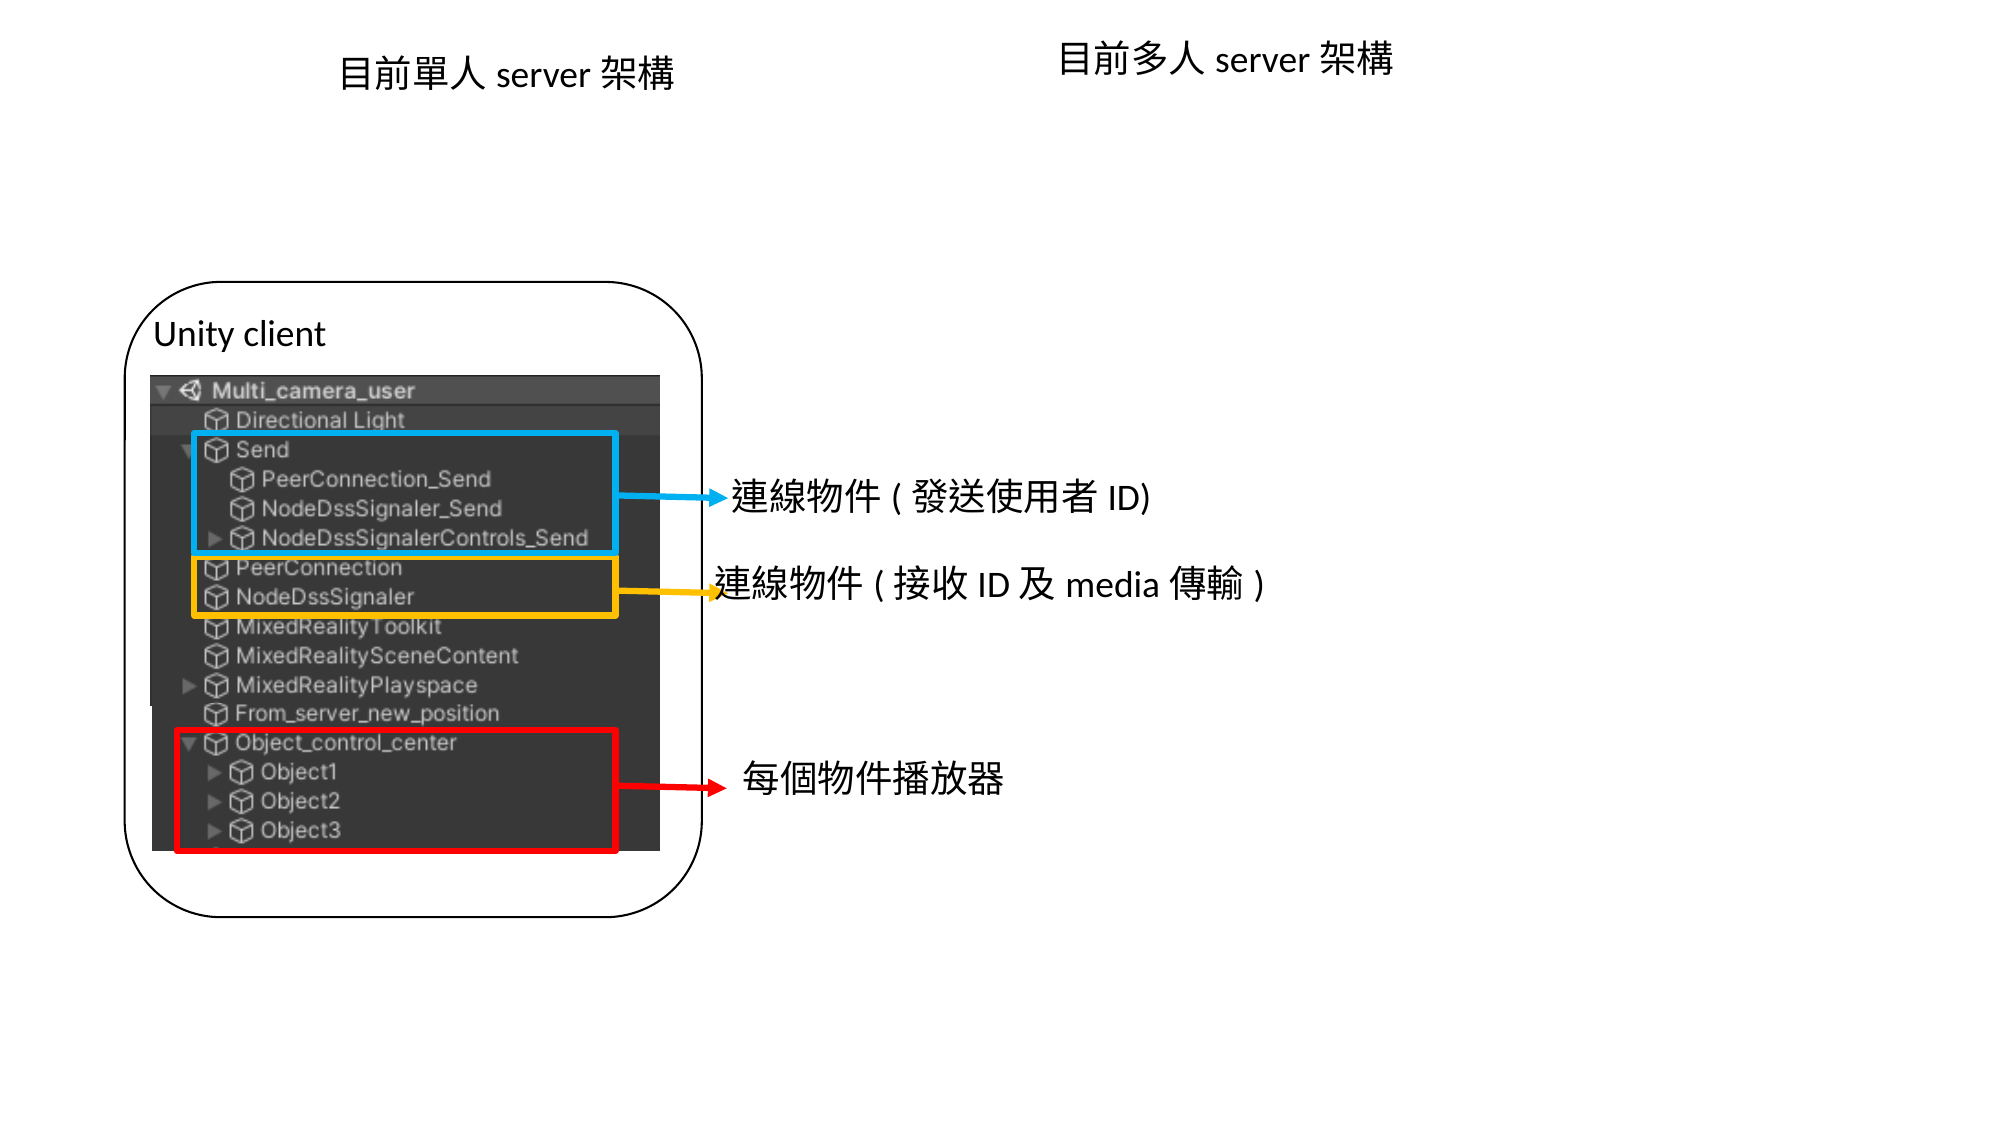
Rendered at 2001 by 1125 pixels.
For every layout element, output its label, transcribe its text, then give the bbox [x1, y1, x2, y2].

text_box 目前單人server架構 [322, 42, 690, 103]
picture [150, 375, 660, 852]
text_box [614, 785, 727, 789]
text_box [615, 590, 729, 594]
text_box 連線物件(發送使用者ID) [717, 465, 1167, 525]
picture [198, 437, 611, 549]
text_box Unity client [138, 301, 375, 362]
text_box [615, 495, 729, 499]
text_box [123, 280, 703, 919]
text_box 每個物件播放器 [728, 747, 1021, 808]
text_box 連線物件(接收ID及media傳輸) [699, 552, 1280, 613]
text_box 目前多人server架構 [1041, 27, 1410, 87]
